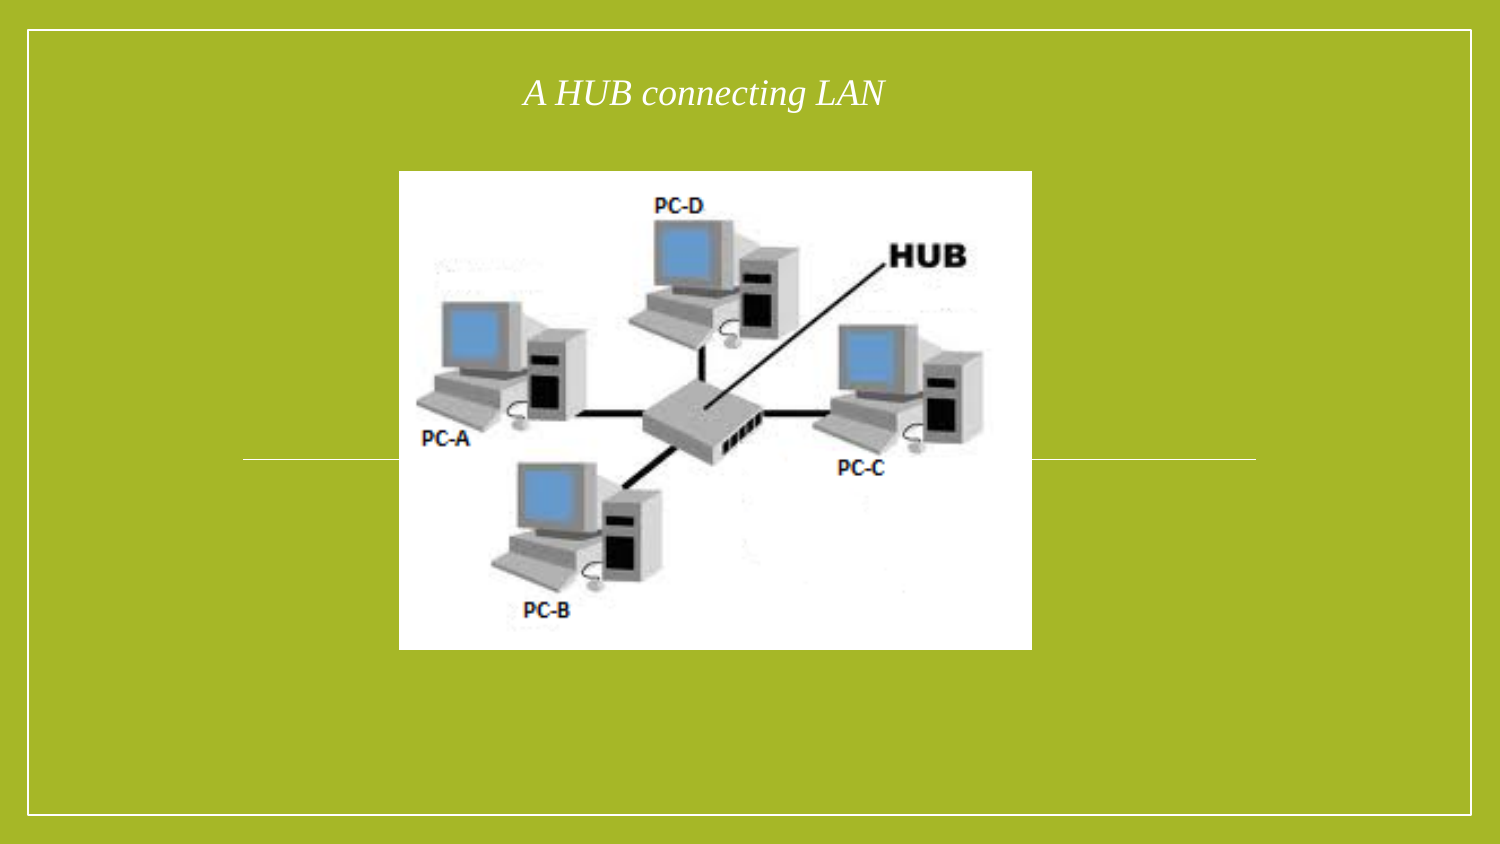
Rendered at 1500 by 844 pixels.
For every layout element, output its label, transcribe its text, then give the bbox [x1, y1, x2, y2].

picture [399, 171, 1032, 651]
text_box A HUB connecting LAN [521, 65, 985, 113]
